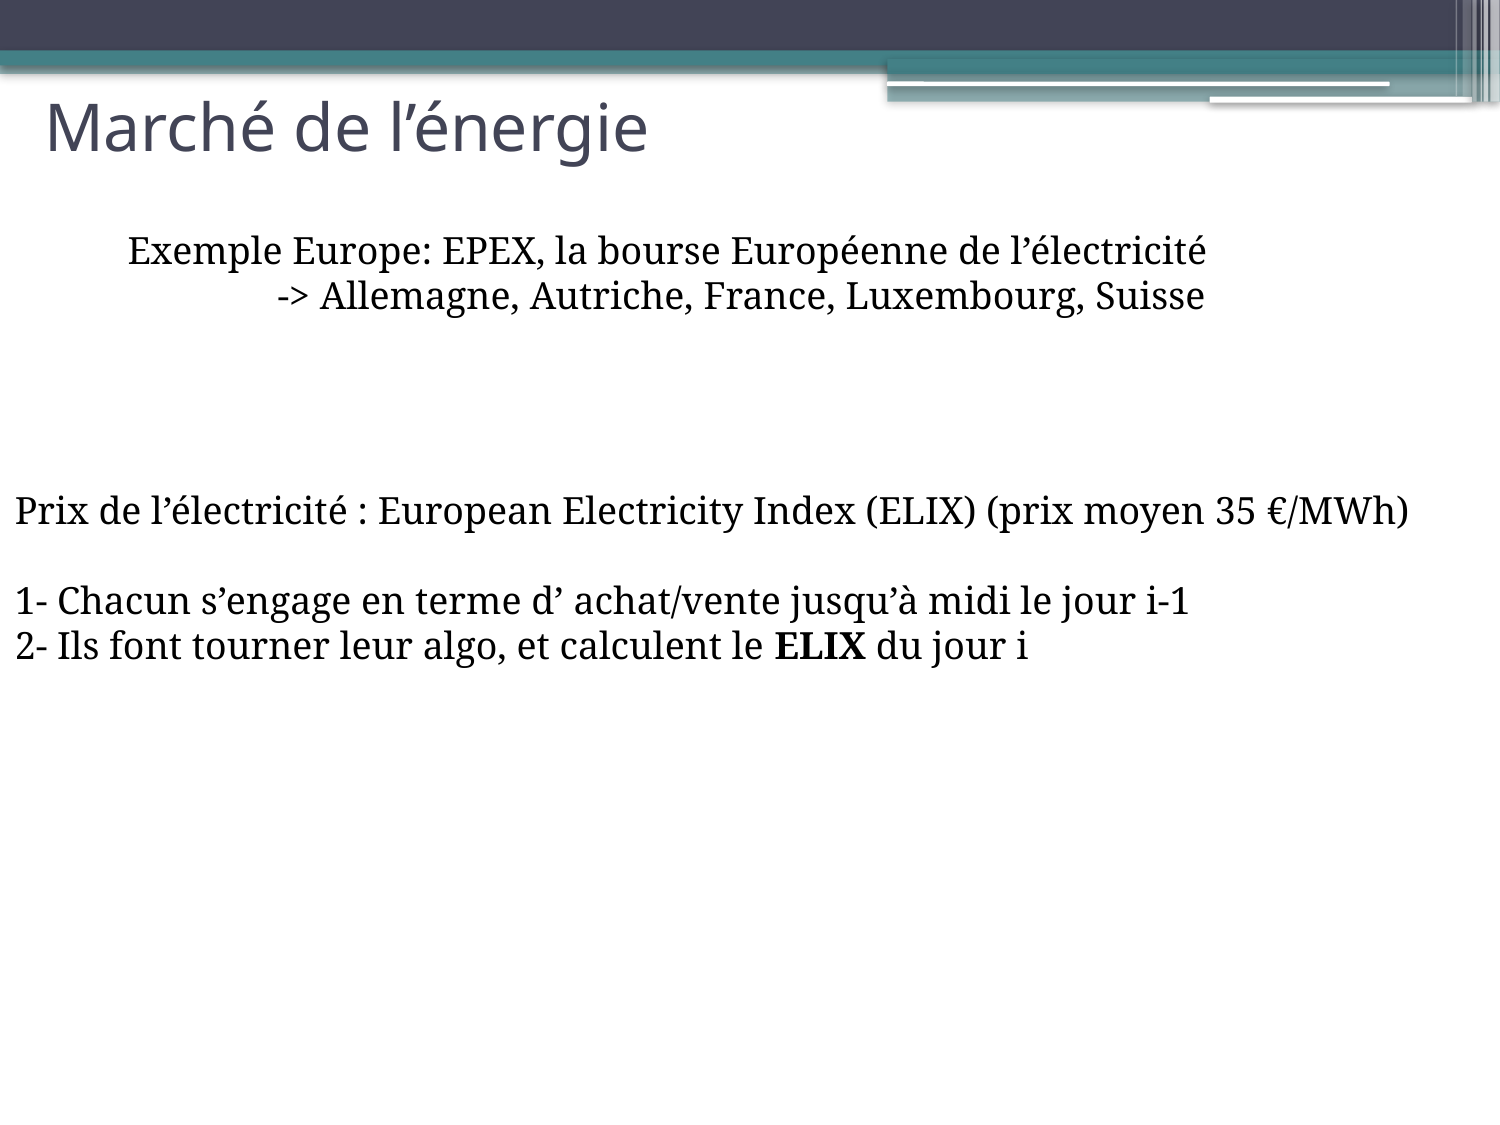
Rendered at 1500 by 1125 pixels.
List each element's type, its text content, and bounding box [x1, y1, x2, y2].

title Marché de l’énergie [29, 78, 1380, 173]
text_box Prix de l’électricité : European Electricity Index (ELIX) (prix moyen 35 €/MWh) 1- Chacun s’engage en terme d’ achat/vente jusqu’à midi le jour i-1 2- Ils font tourner leur algo, et calculent le ELIX du jour i [0, 479, 1500, 765]
text_box Exemple Europe: EPEX, la bourse Européenne de l’électricité -> Allemagne, Autriche, France, Luxembourg, Suisse [112, 219, 1224, 325]
